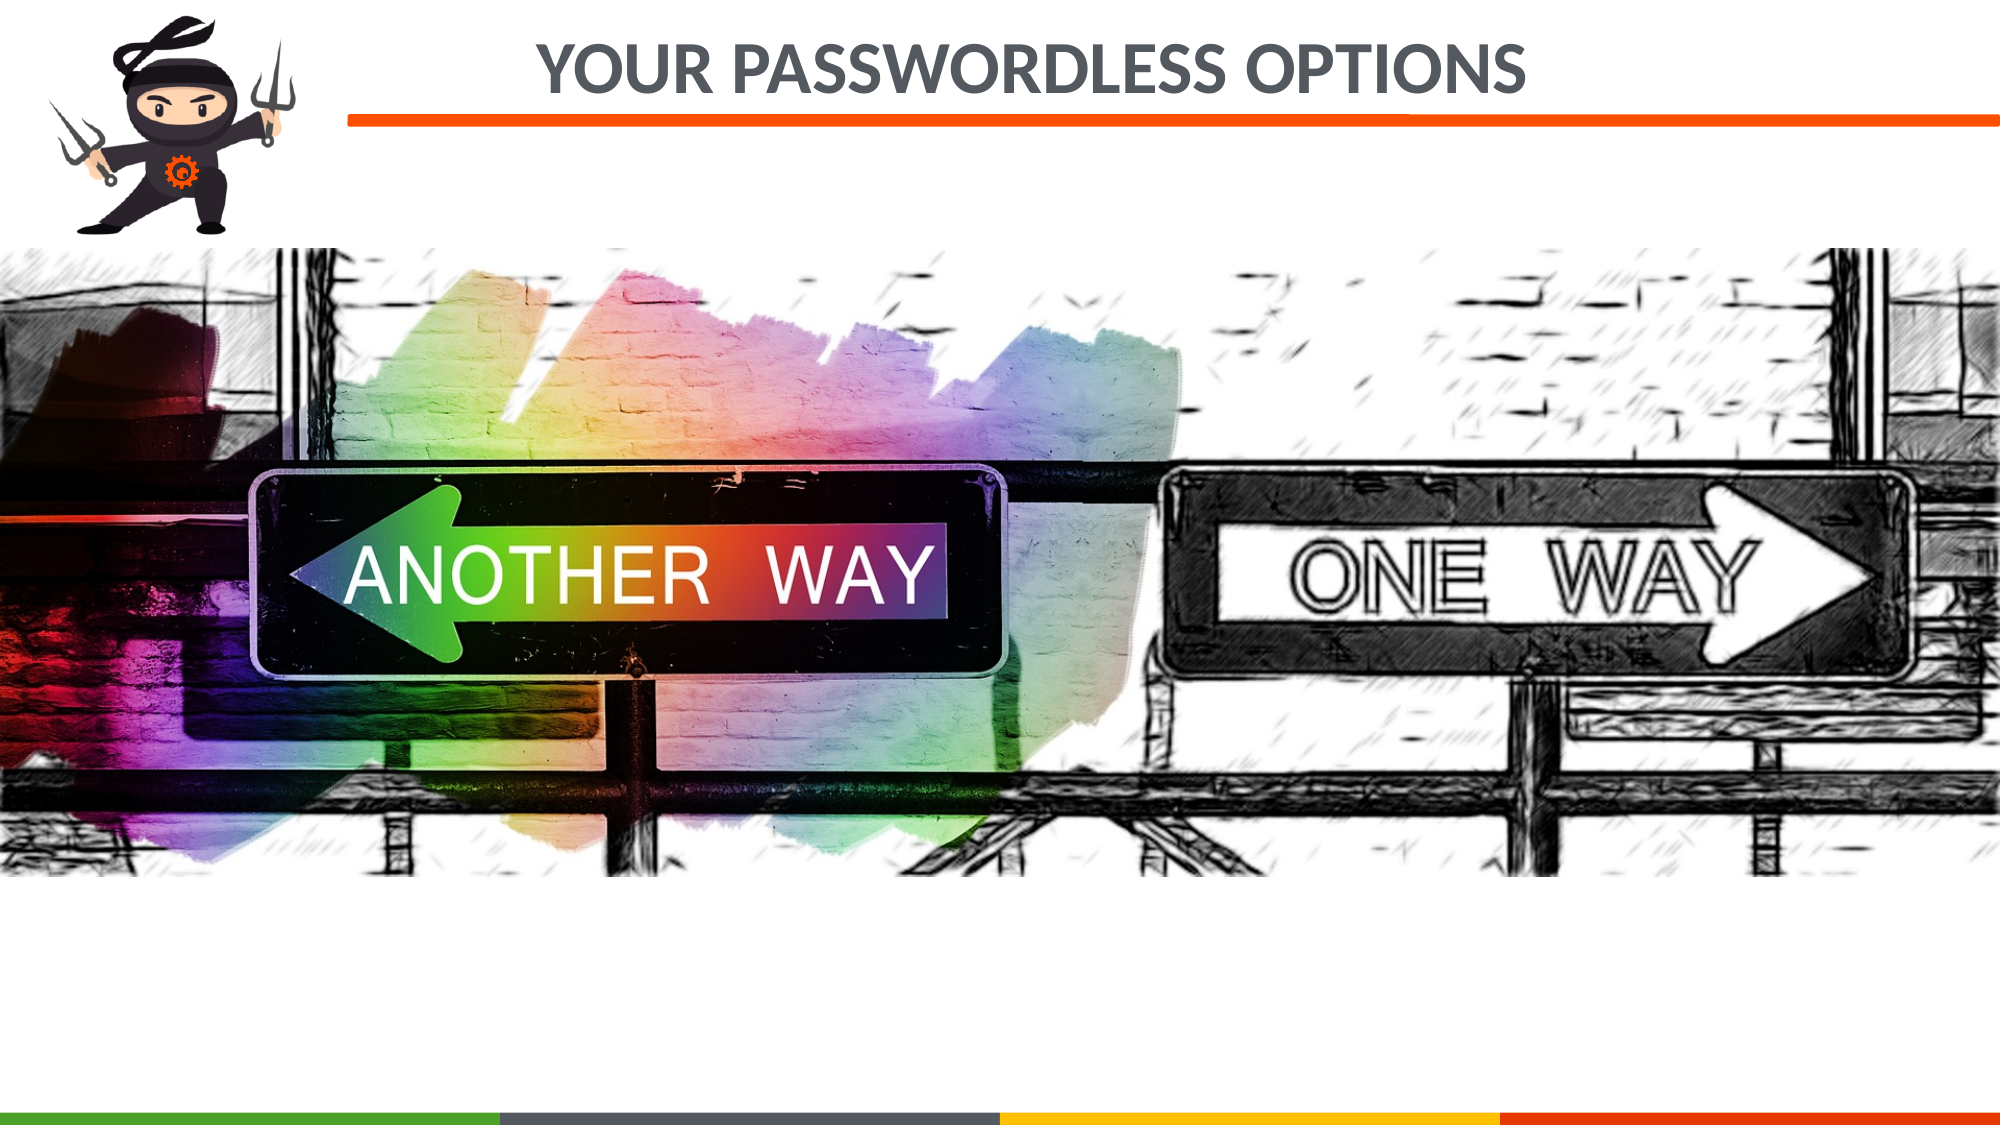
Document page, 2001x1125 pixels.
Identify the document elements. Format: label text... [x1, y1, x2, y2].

list YOUR PASSWORDLESS OPTIONS [383, 21, 1683, 114]
picture [33, 6, 310, 247]
picture [0, 248, 2000, 877]
